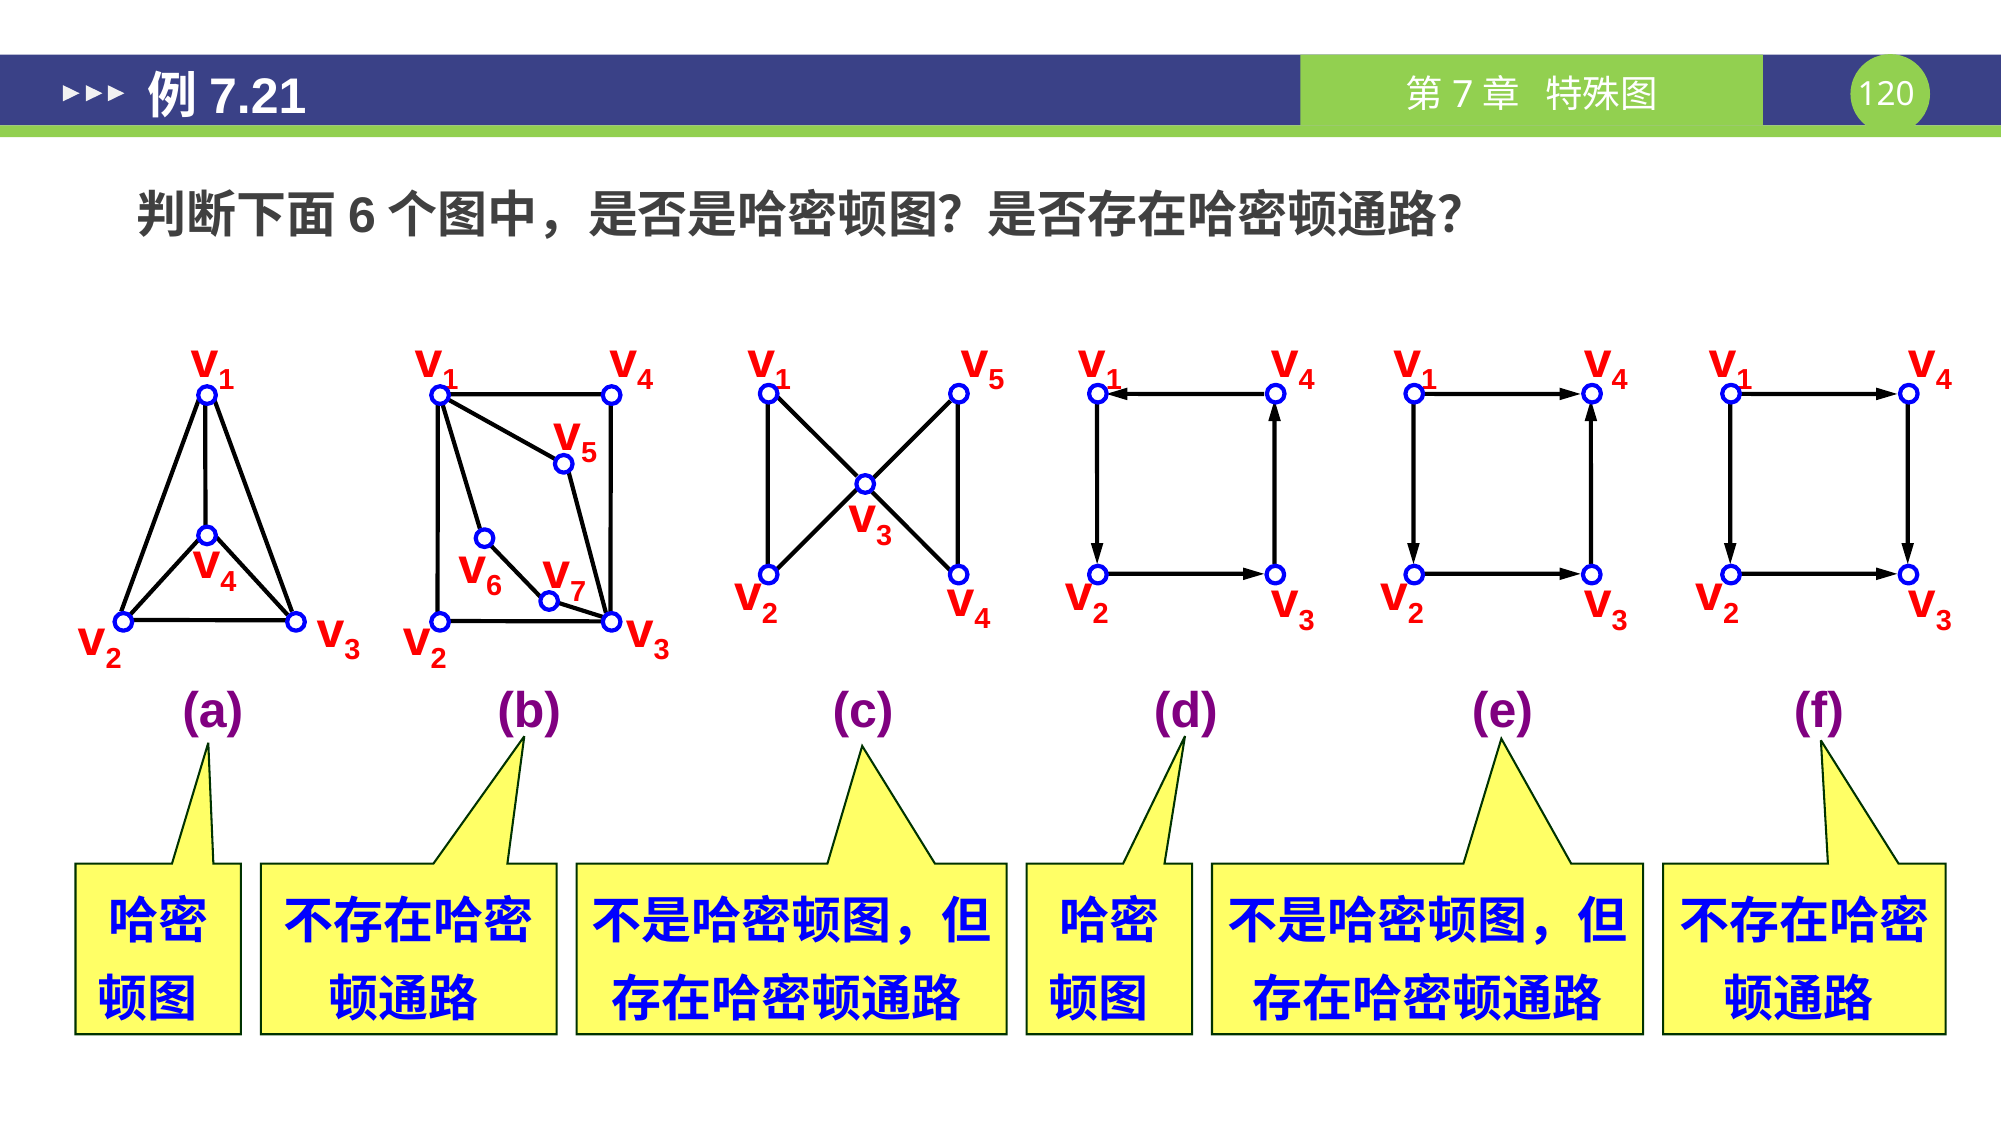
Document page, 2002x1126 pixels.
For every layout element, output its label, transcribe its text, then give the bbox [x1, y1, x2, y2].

text_box 哈密 顿图 [1026, 749, 1193, 1035]
text_box 哈密 顿图 [75, 749, 241, 1035]
list 判断下面6个图中，是否是哈密顿图？是否存在哈密顿通路？ [41, 160, 1806, 266]
text_box 不是哈密顿图，但存在哈密顿通路 [1211, 749, 1644, 1035]
text_box 不存在哈密顿通路 [1663, 749, 1946, 1035]
text_box 不是哈密顿图，但存在哈密顿通路 [576, 749, 1007, 1035]
title 例7.21 [127, 57, 1003, 129]
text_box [68, 326, 1962, 738]
text_box 不存在哈密顿通路 [260, 749, 557, 1035]
